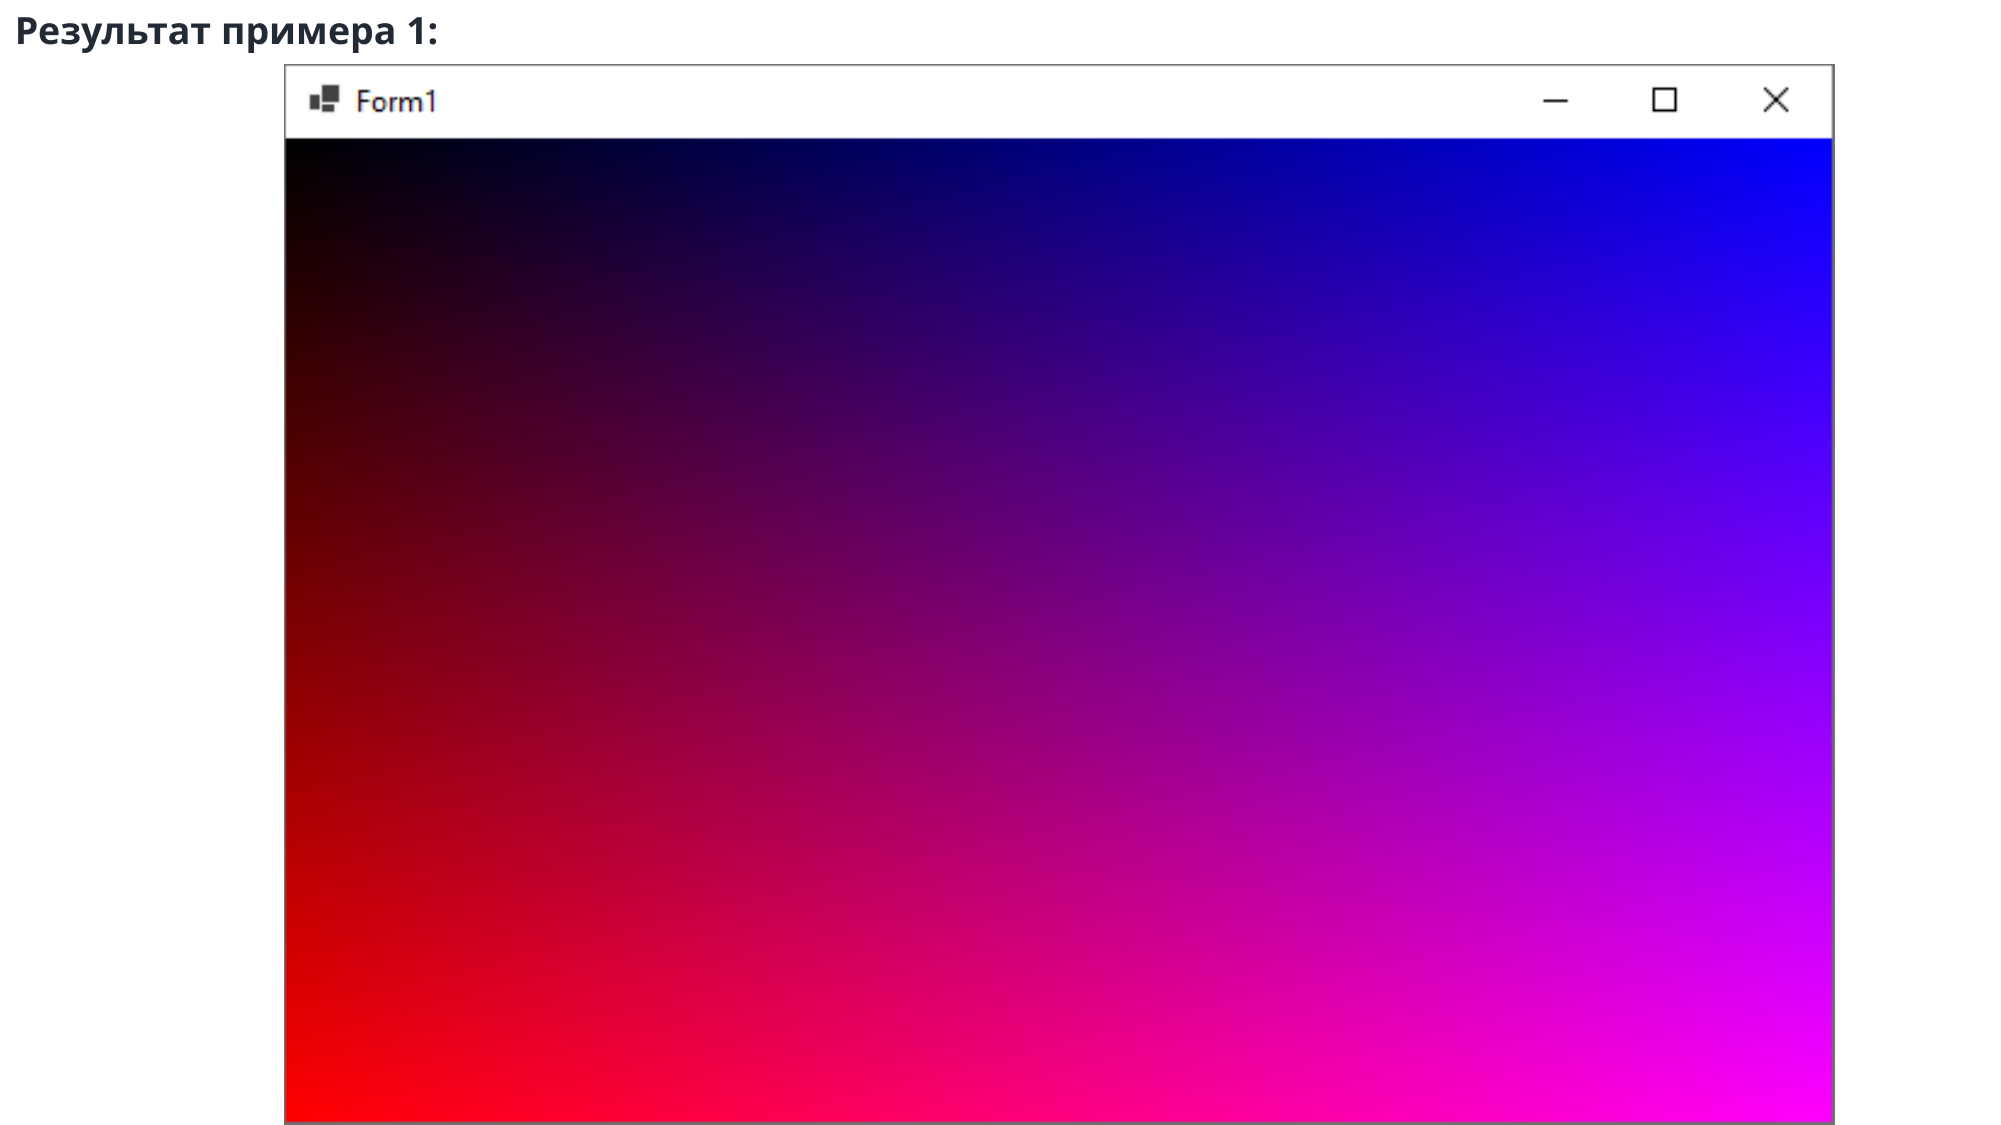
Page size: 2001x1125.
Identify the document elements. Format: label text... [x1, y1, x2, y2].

picture [284, 64, 1835, 1125]
text_box Результат примера 1: [0, 0, 2000, 60]
